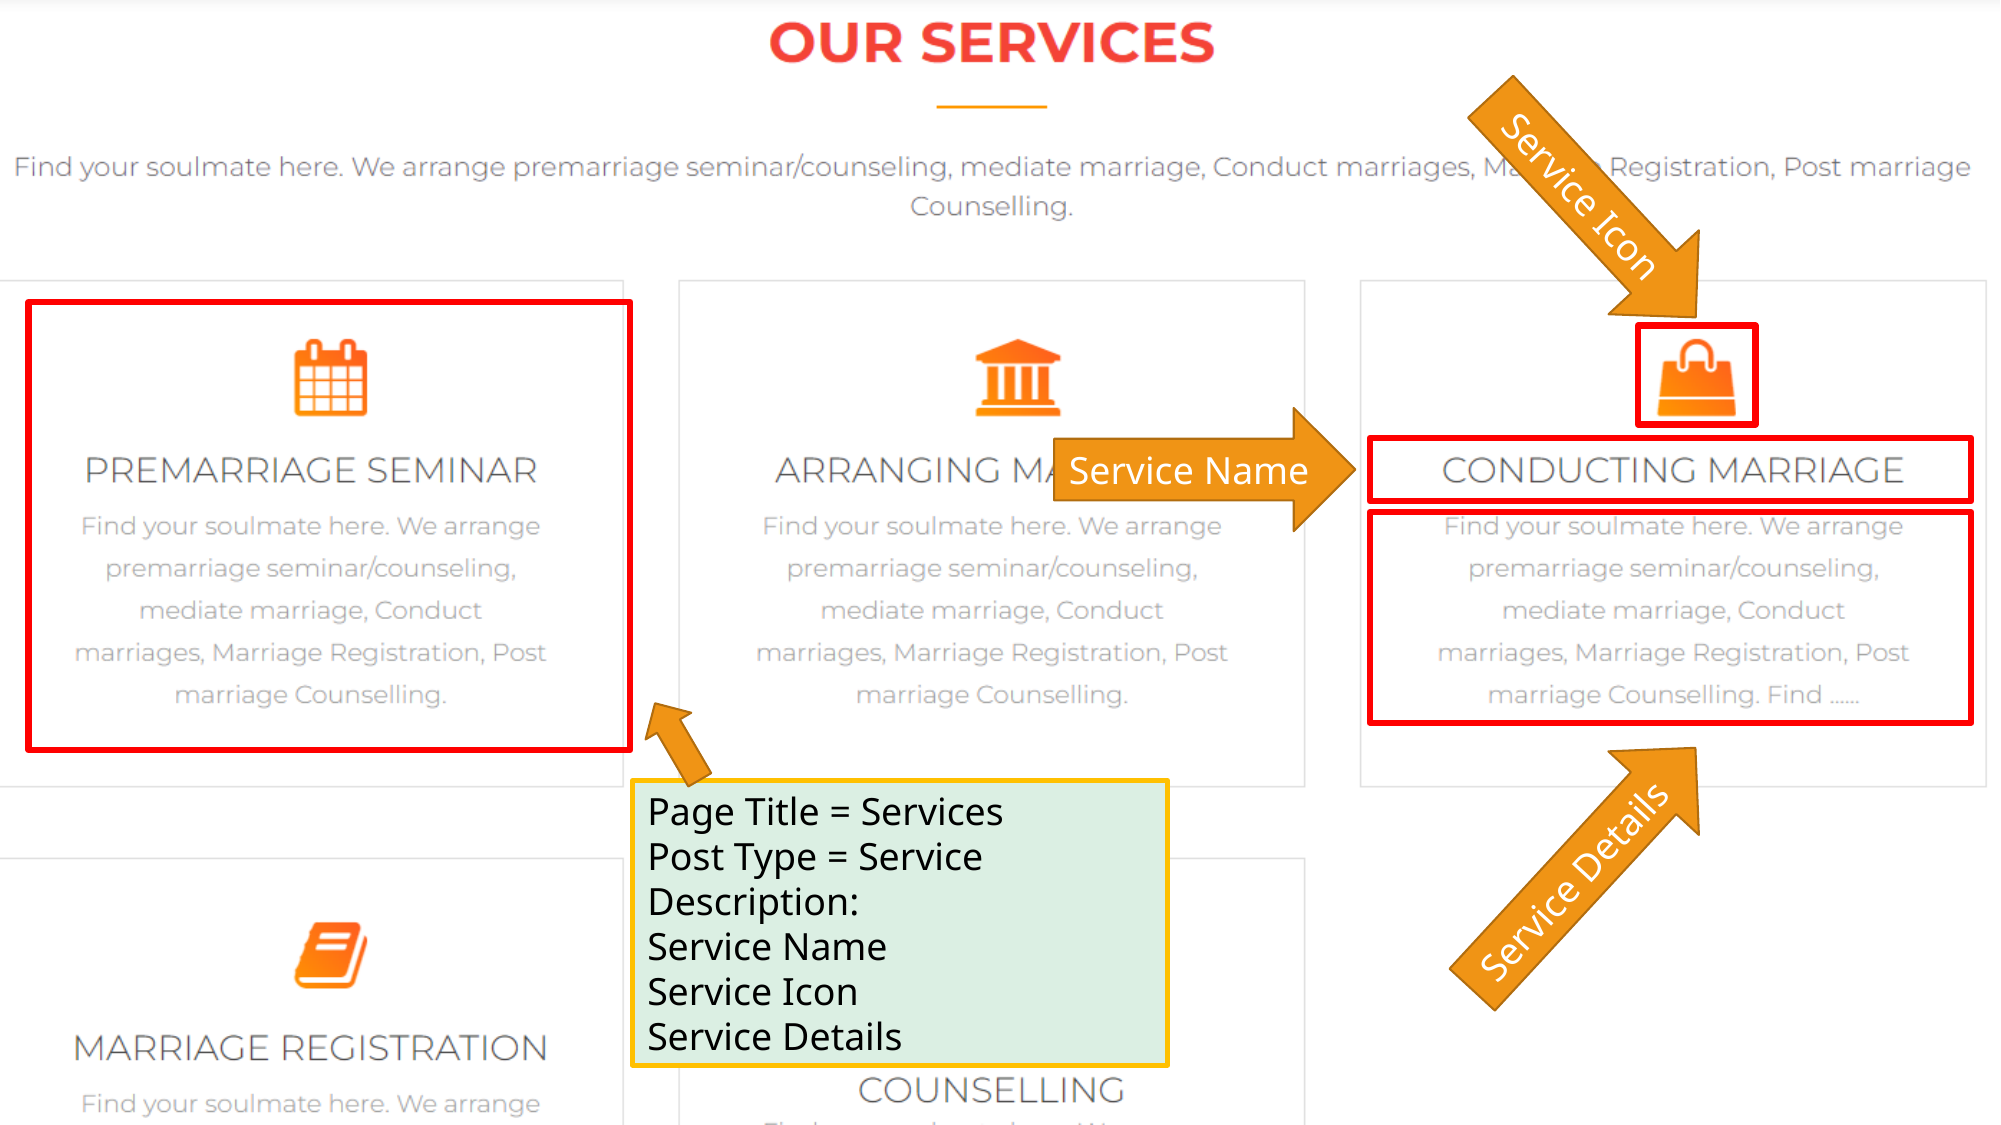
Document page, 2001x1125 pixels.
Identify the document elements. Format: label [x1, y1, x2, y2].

picture [0, 0, 2000, 1125]
text_box [632, 696, 1168, 1069]
